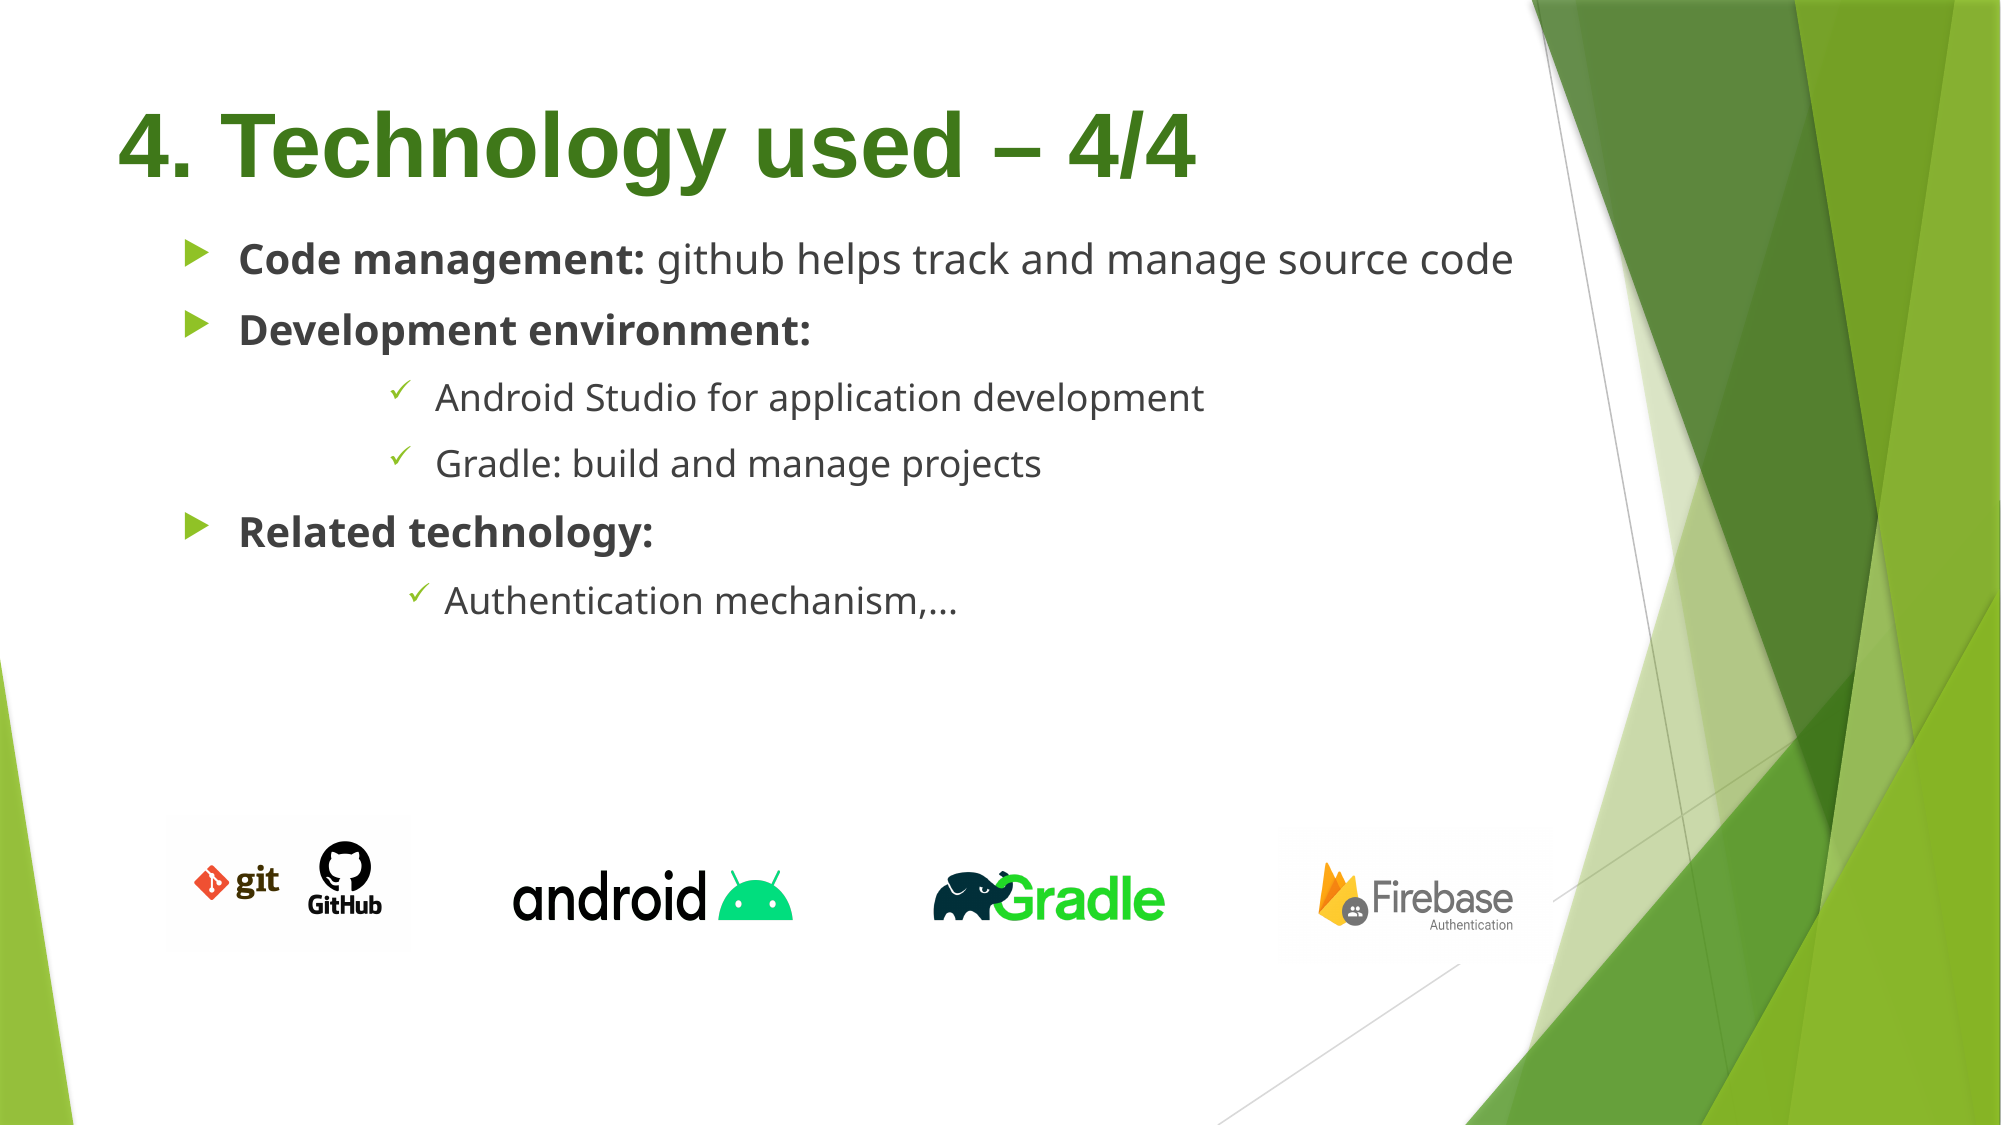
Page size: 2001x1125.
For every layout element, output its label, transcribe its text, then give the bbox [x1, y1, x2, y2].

picture [1277, 827, 1554, 964]
picture [511, 800, 795, 991]
title 4. Technology used – 4/4 [103, 78, 1646, 273]
picture [895, 780, 1204, 1012]
picture [166, 815, 411, 952]
list Code management: github helps track and manage source code Development environment: Android Studio for application development Gradle: build and manage projects Related technology: Authentication mechanism,... [166, 164, 1813, 1099]
